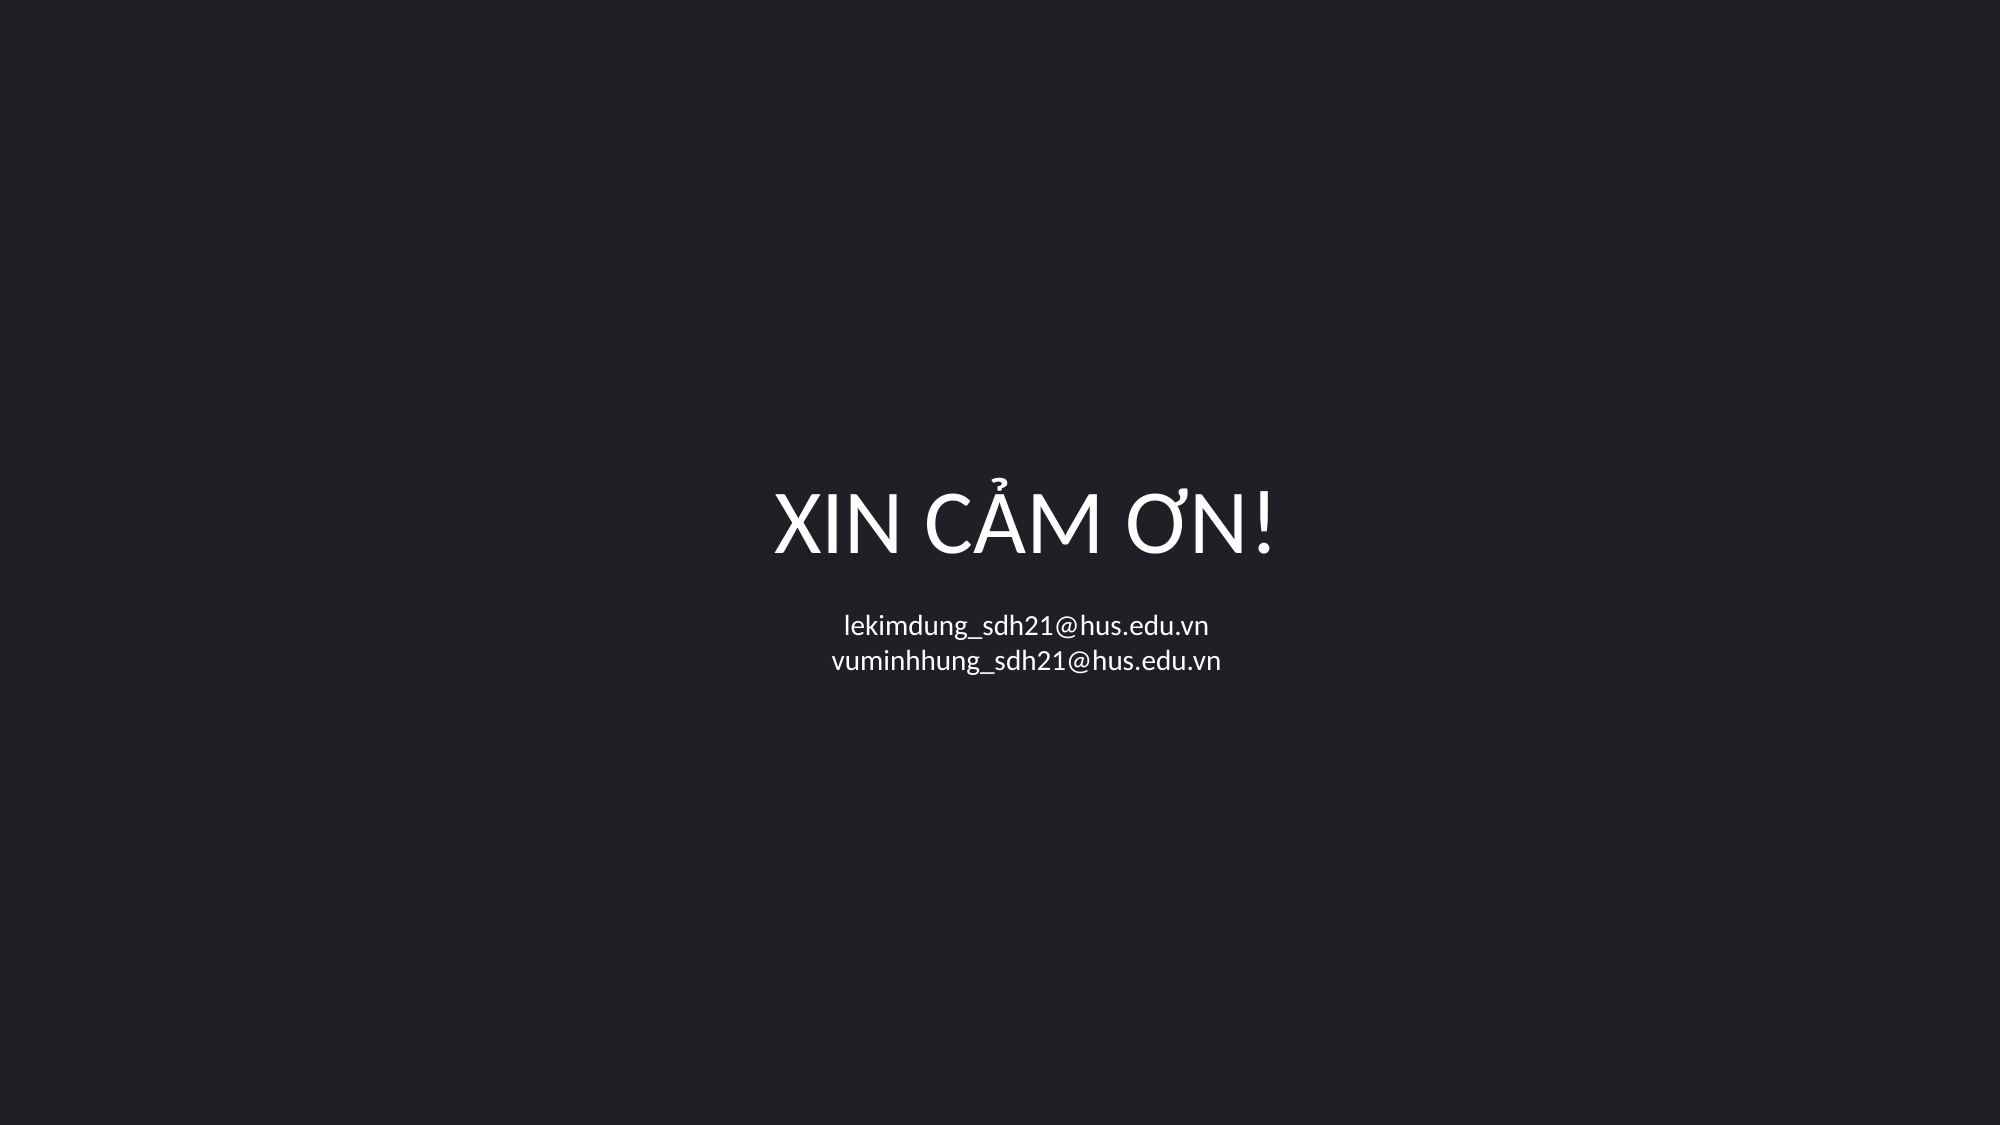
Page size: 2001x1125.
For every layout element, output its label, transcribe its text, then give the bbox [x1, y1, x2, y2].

text_box [0, 0, 2000, 1125]
text_box lekimdung_sdh21@hus.edu.vn vuminhhung_sdh21@hus.edu.vn [714, 599, 1339, 684]
text_box XIN CẢM ƠN! [622, 454, 1431, 580]
